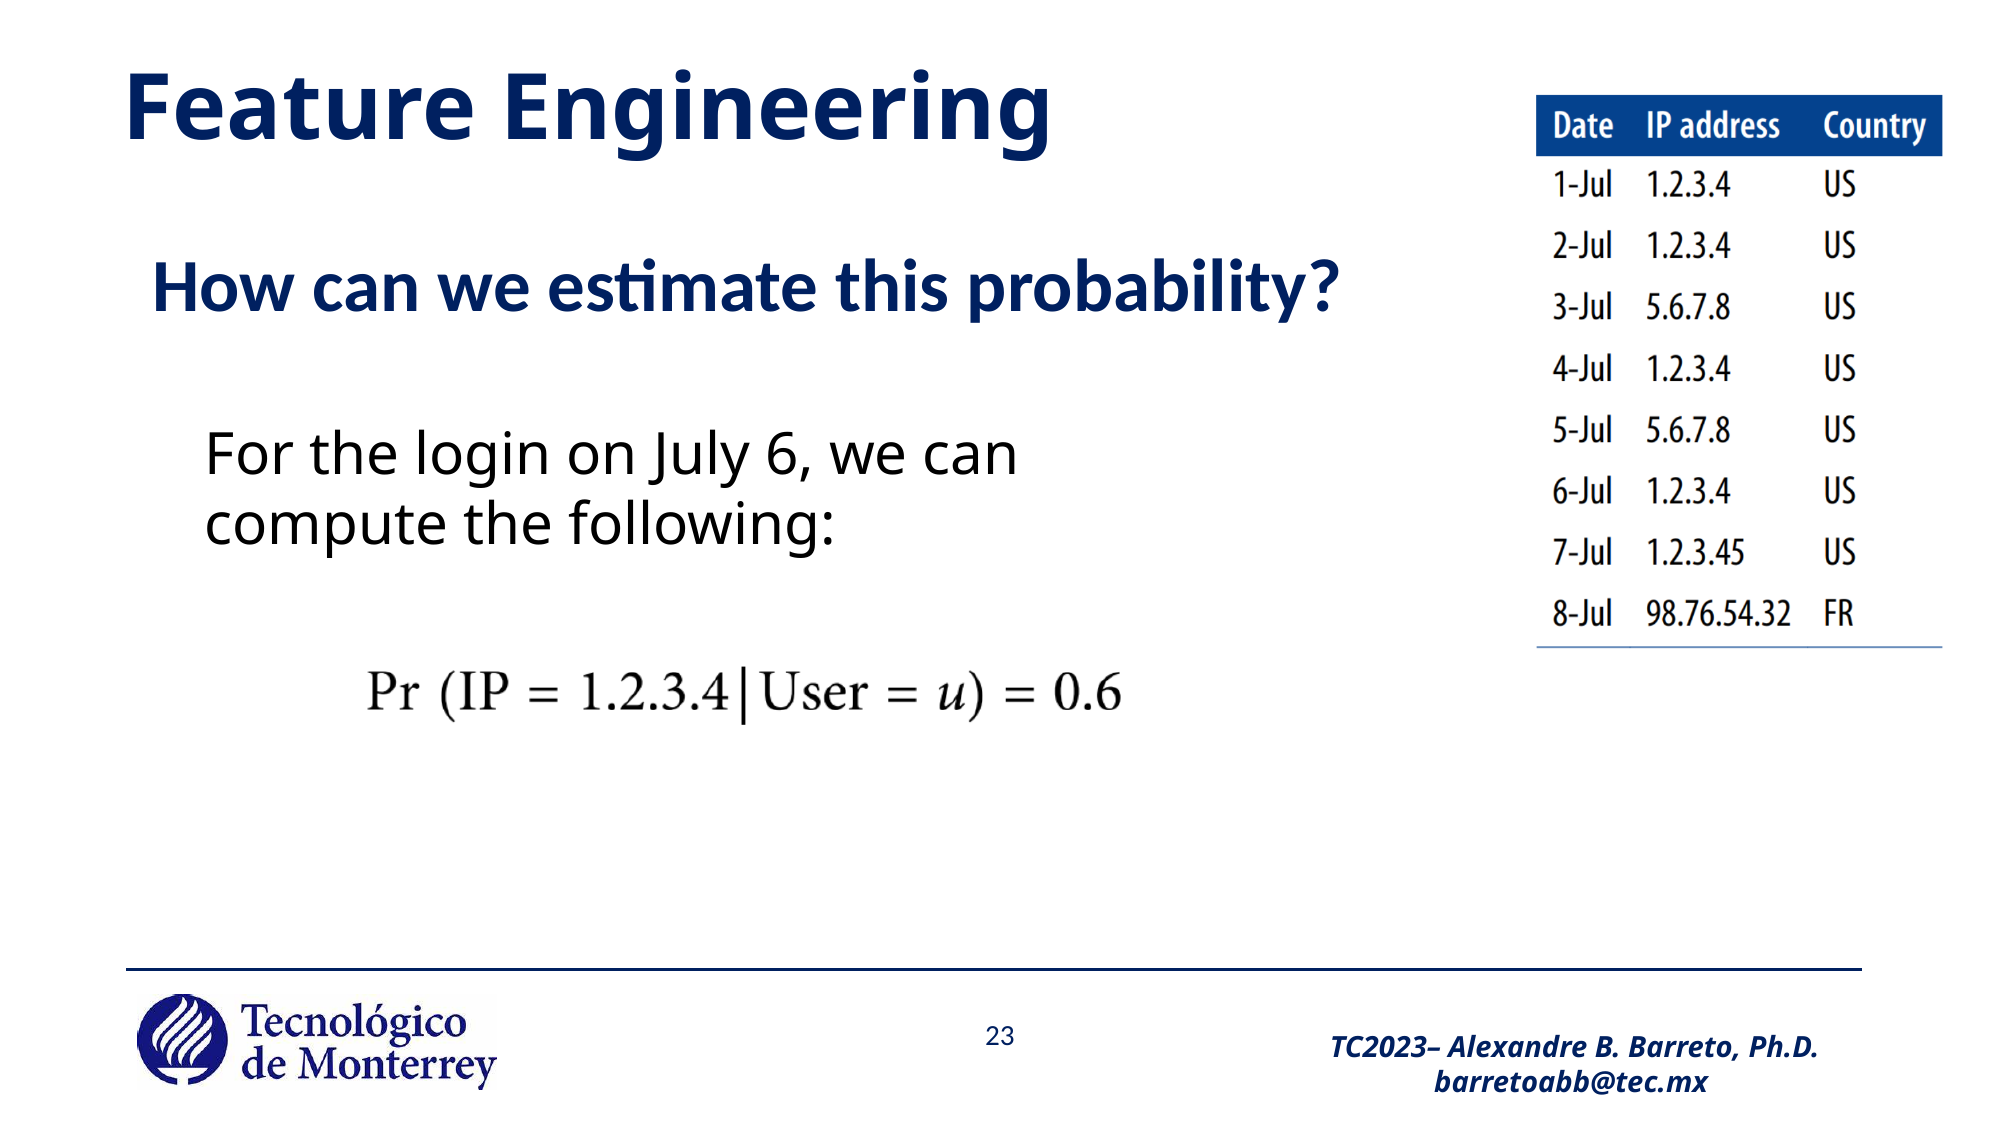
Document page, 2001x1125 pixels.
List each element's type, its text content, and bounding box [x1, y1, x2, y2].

picture [1521, 82, 1953, 668]
text_box For the login on July 6, we can compute the following: [189, 408, 1190, 564]
list How can we estimate this probability? [137, 219, 1863, 946]
picture [333, 607, 1192, 762]
title Feature Engineering [107, 41, 1833, 178]
picture [137, 994, 497, 1090]
